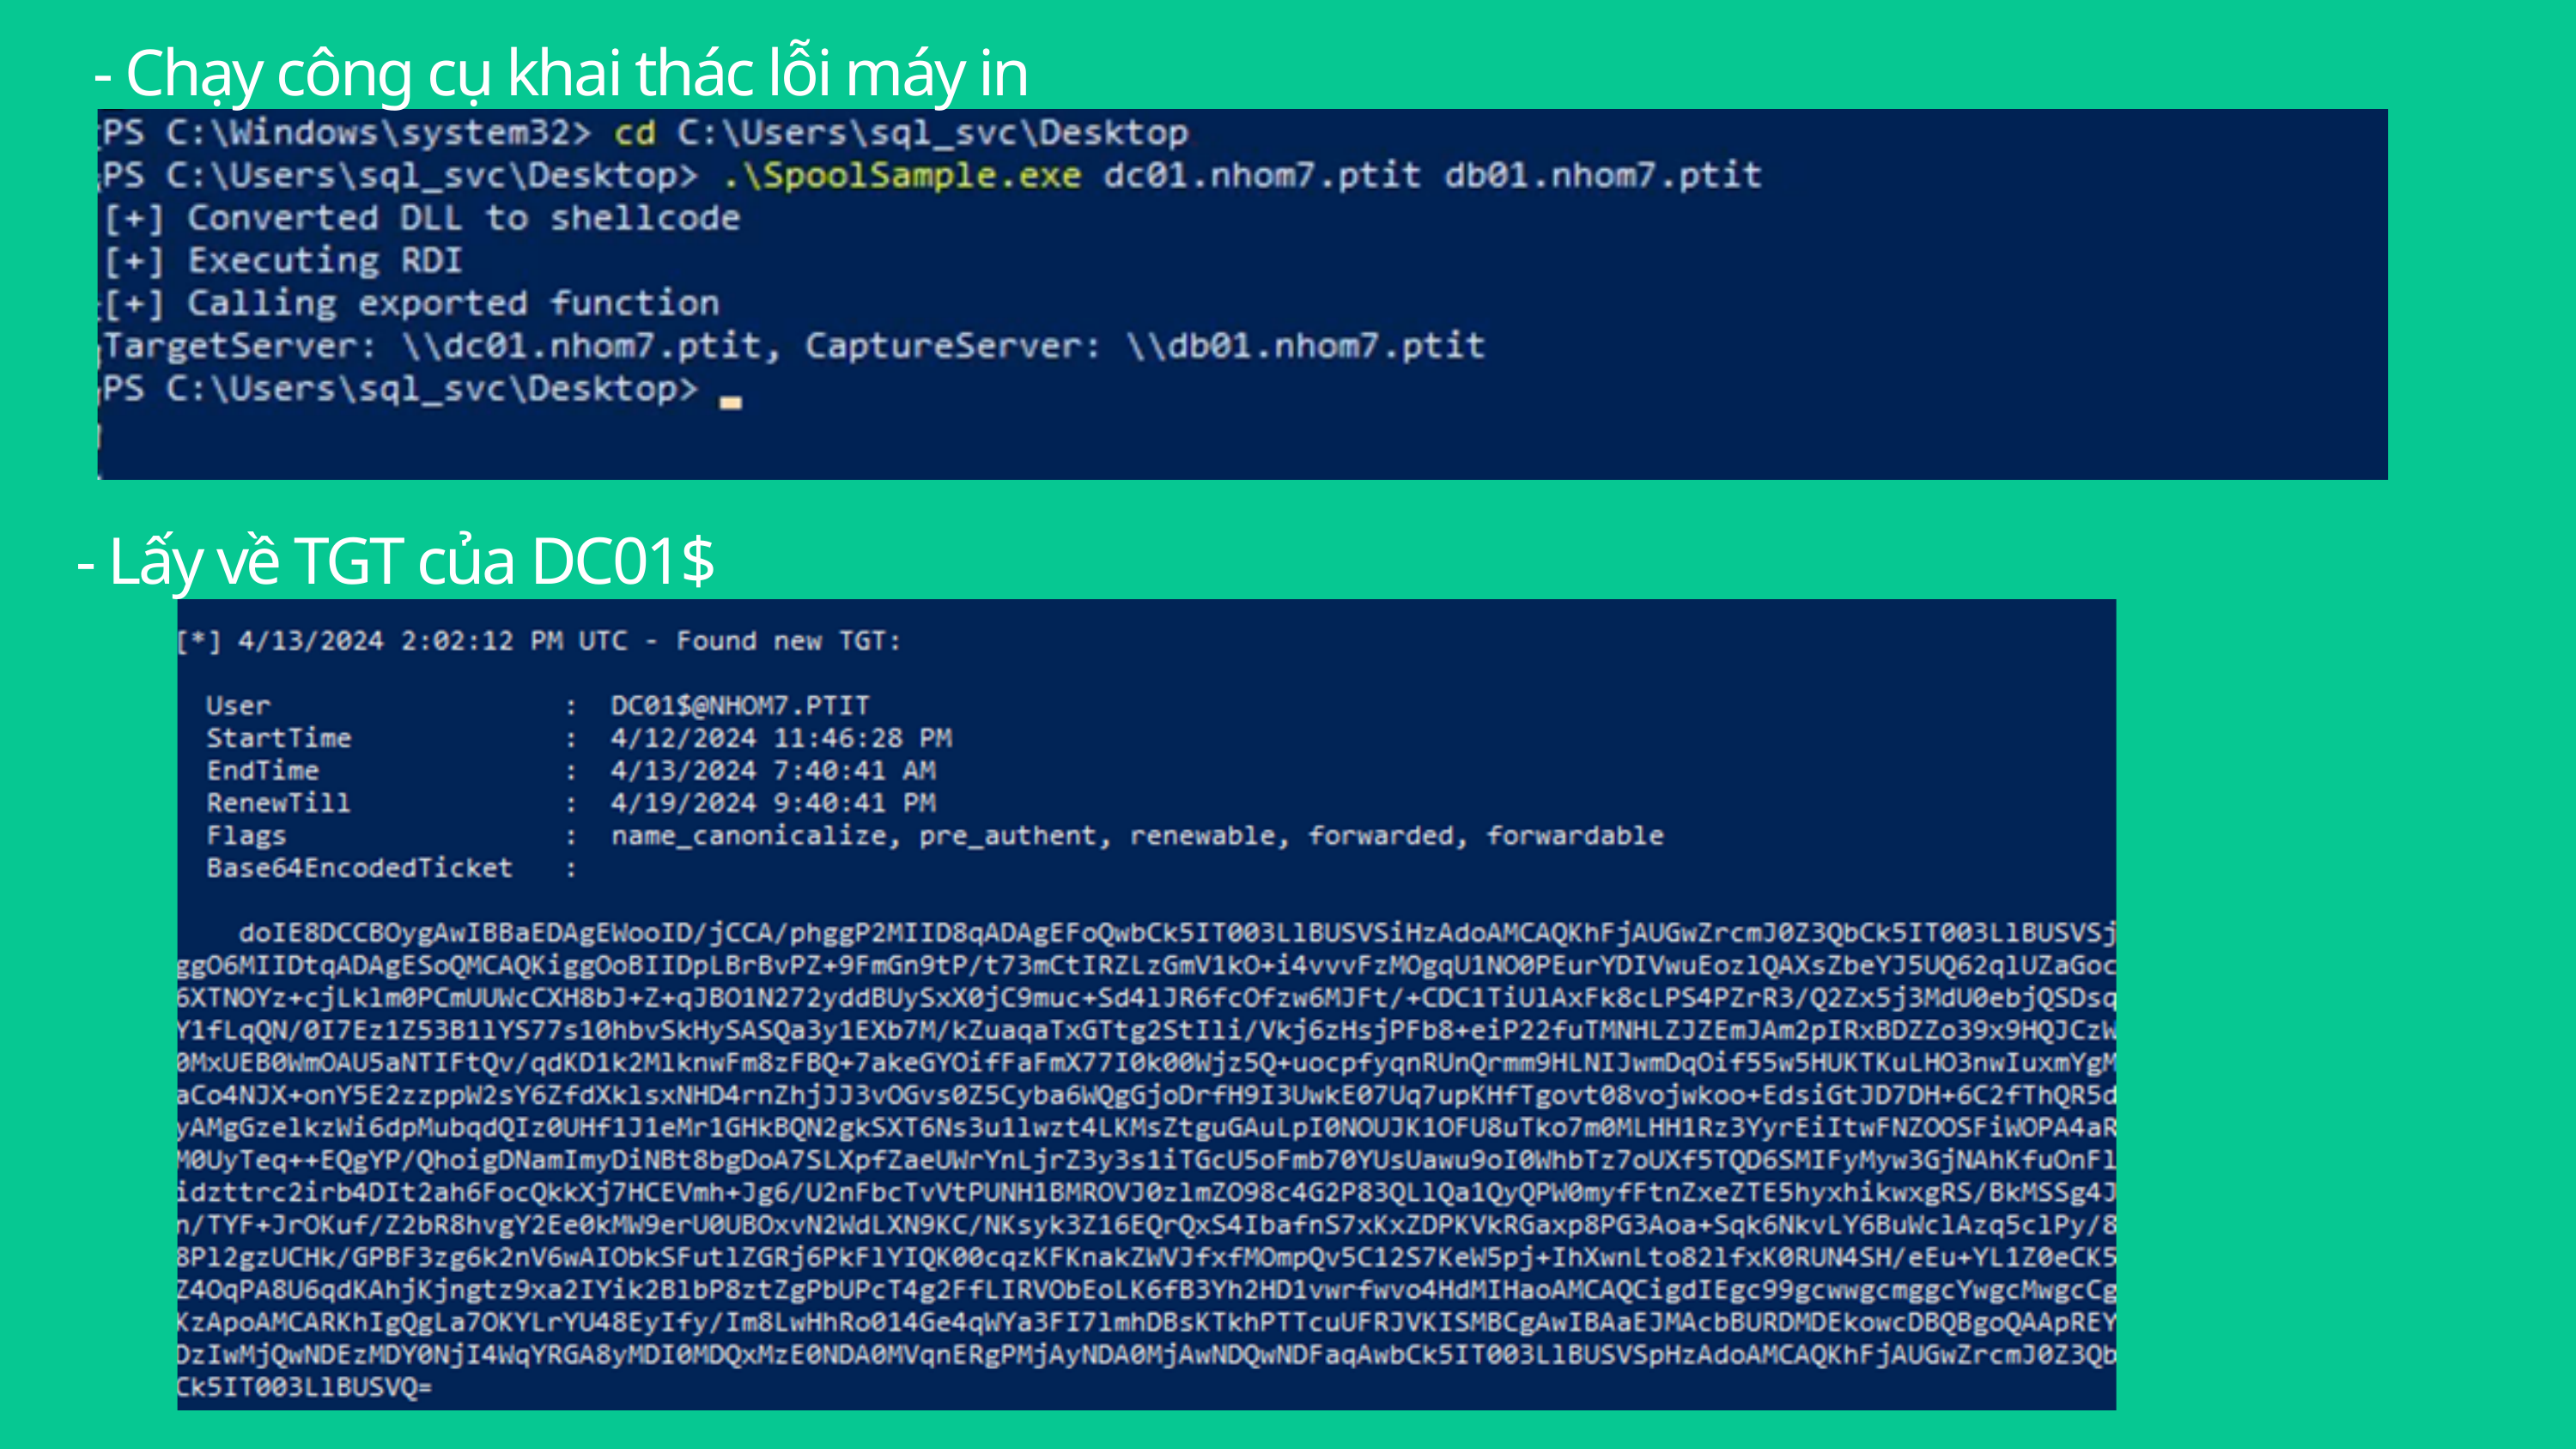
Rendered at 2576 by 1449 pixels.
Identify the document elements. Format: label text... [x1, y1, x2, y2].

text_box [177, 599, 2117, 1410]
text_box - Lấy về TGT của DC01$ [76, 526, 799, 597]
text_box [97, 109, 2389, 480]
text_box - Chạy công cụ khai thác lỗi máy in [76, 39, 1049, 109]
